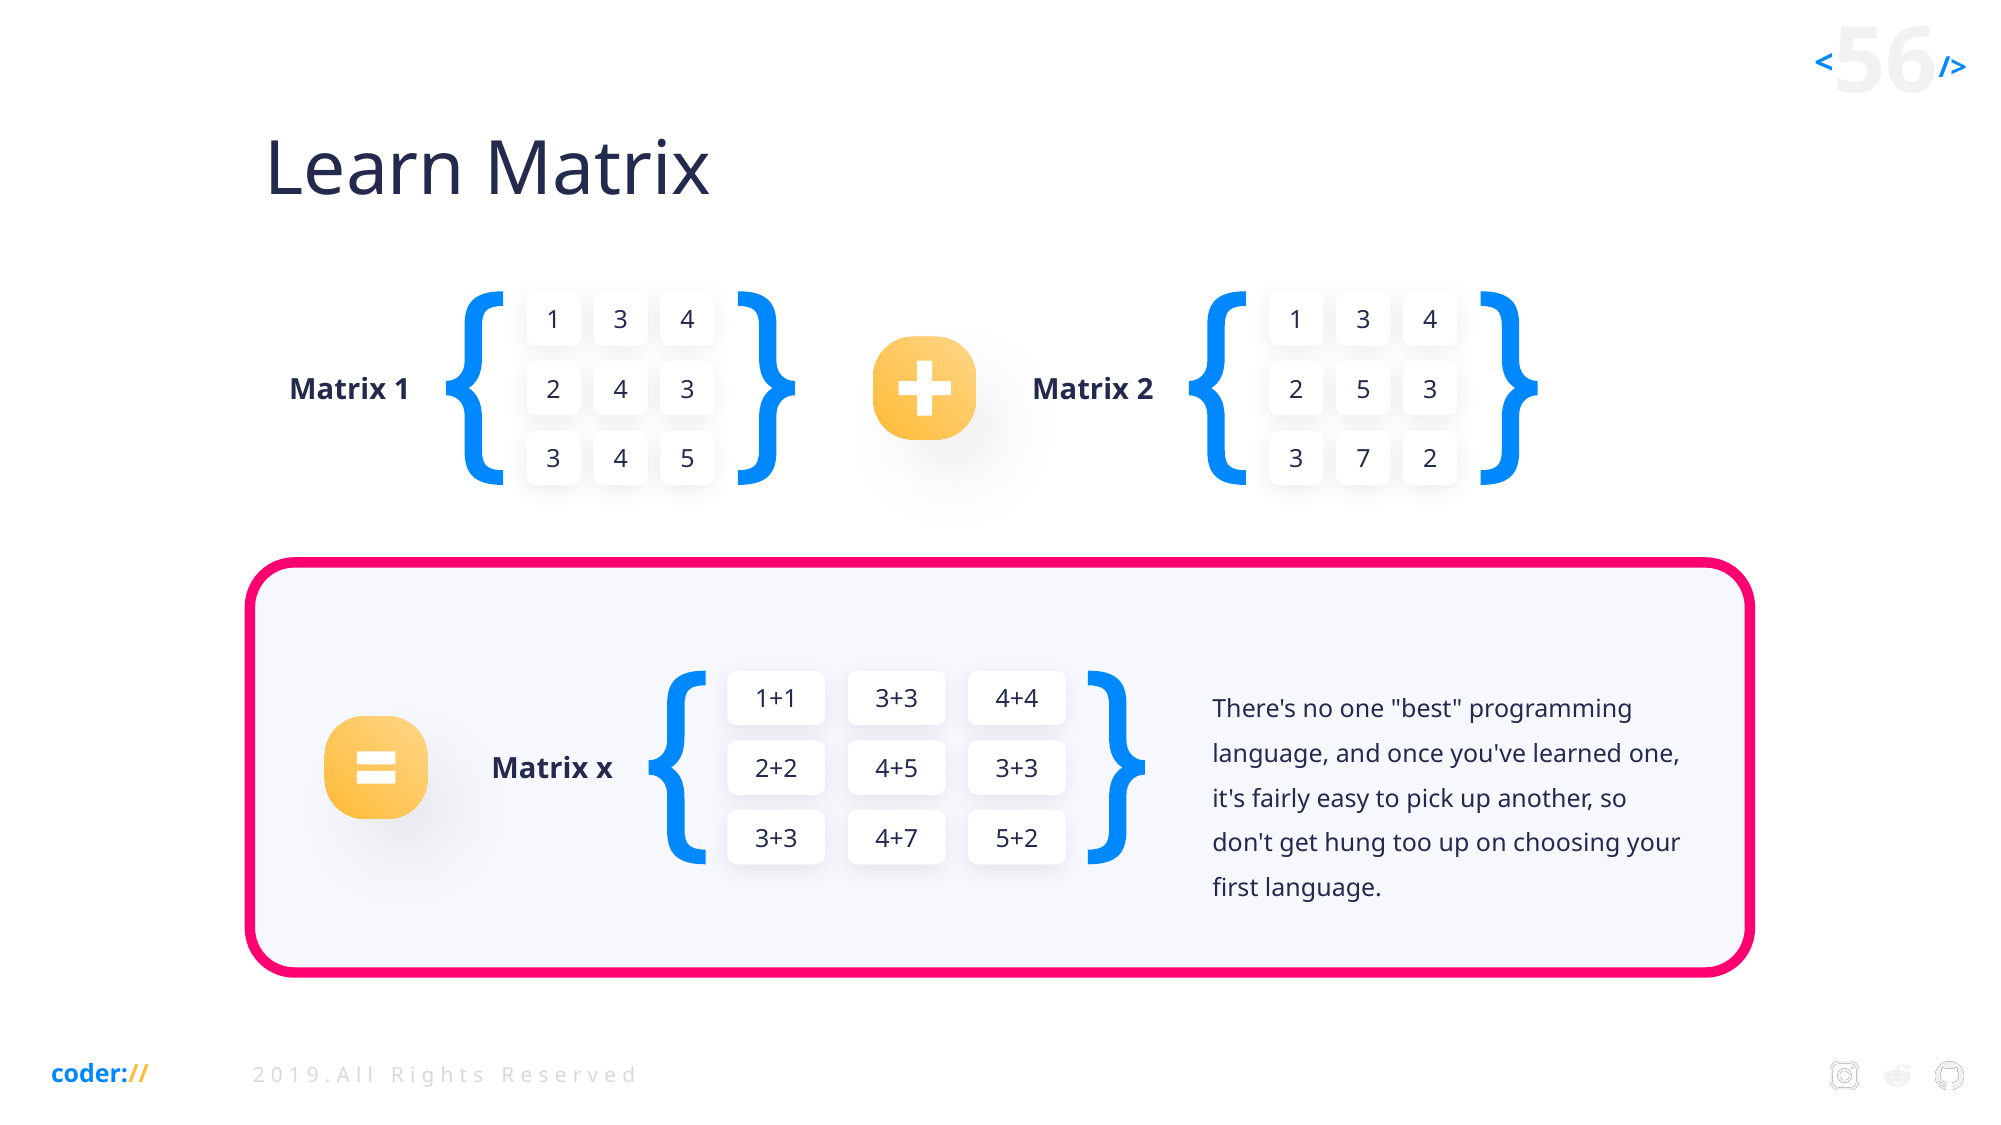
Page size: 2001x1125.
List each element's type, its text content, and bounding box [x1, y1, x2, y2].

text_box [249, 291, 795, 485]
text_box Learn Matrix [249, 112, 973, 217]
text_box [873, 336, 976, 440]
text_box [324, 716, 428, 819]
text_box There's no one "best" programming language, and once you've learned one, it's fairly easy to pick up another, so don't get hung too up on choosing your first language. [1197, 669, 1710, 910]
text_box [248, 561, 1751, 974]
picture [1830, 1061, 1859, 1090]
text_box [992, 291, 1538, 485]
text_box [452, 670, 1145, 865]
picture [1935, 1061, 1964, 1090]
